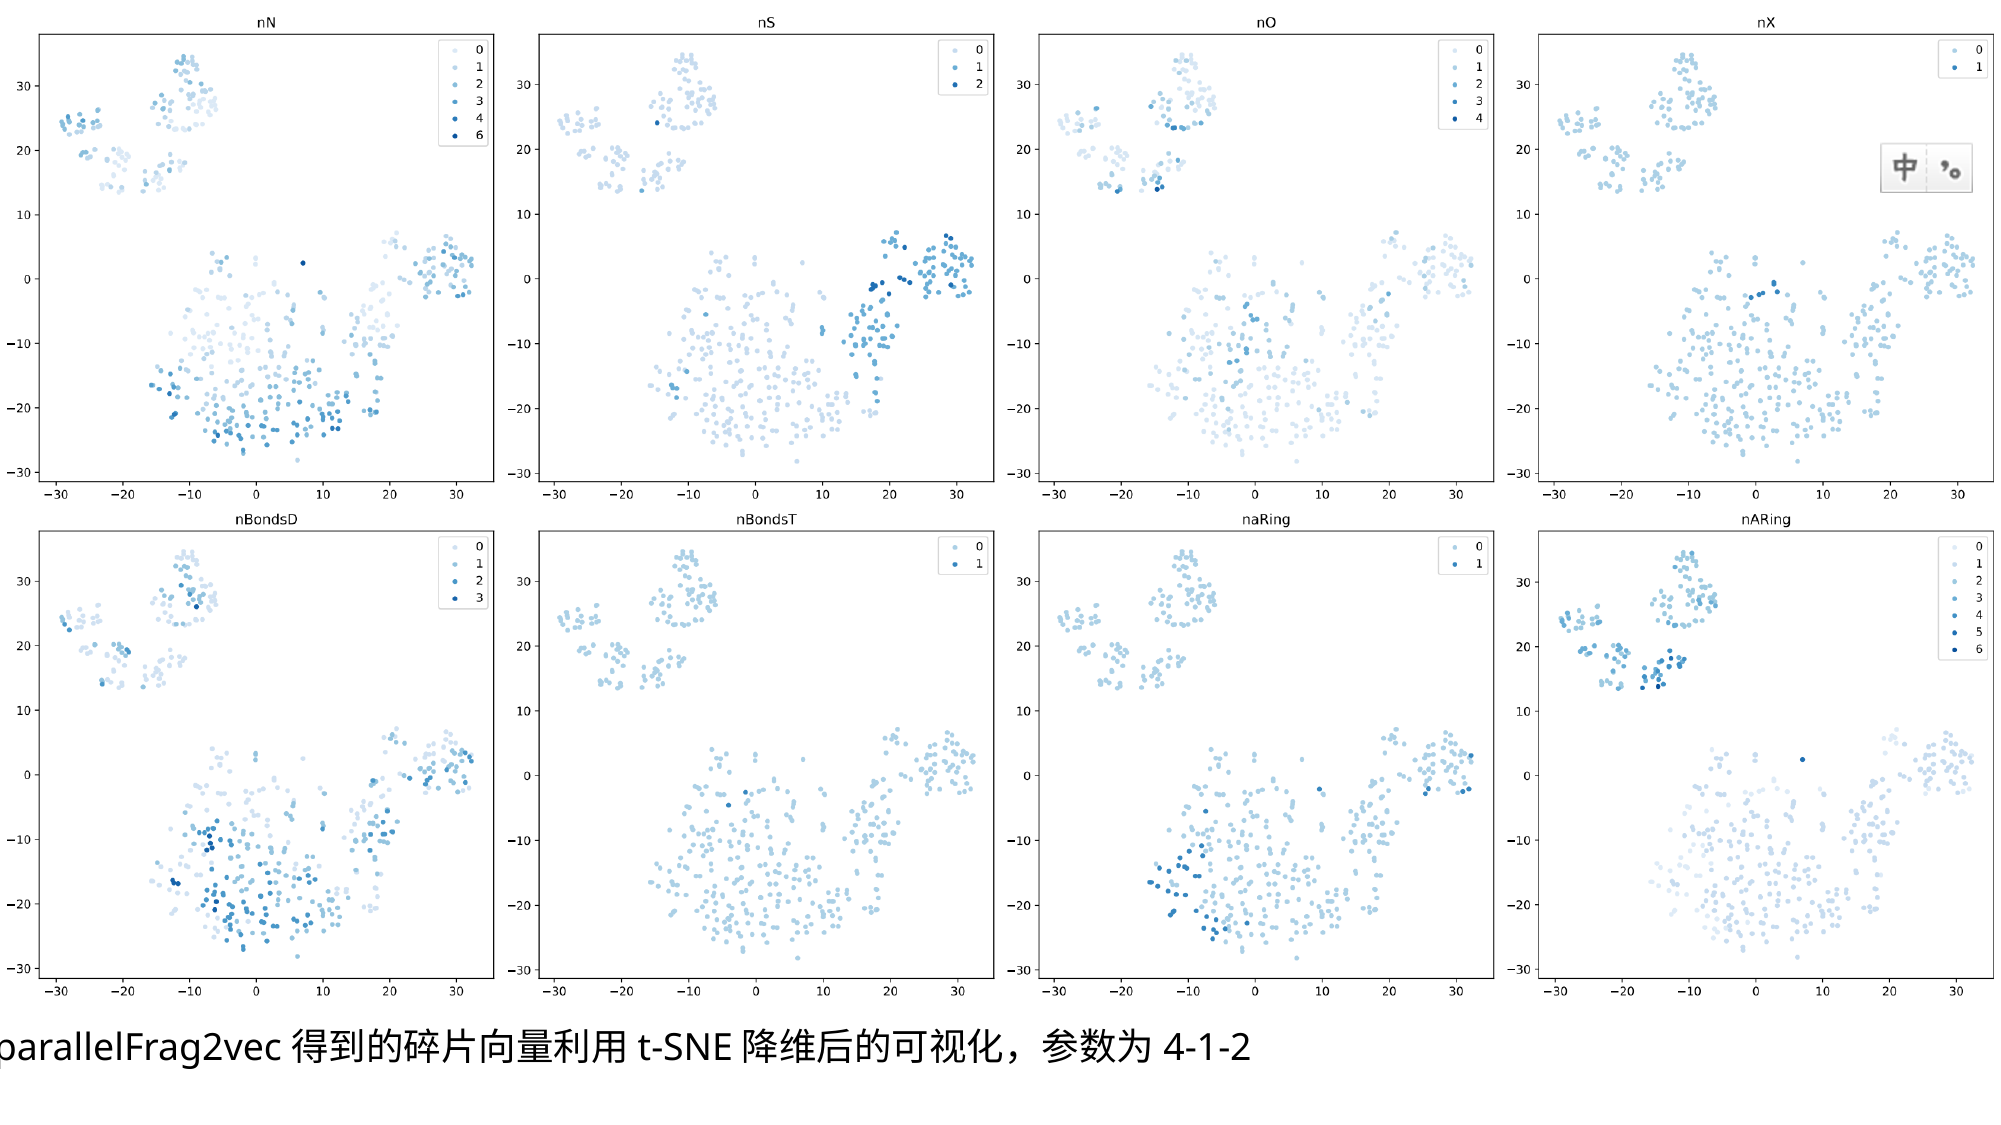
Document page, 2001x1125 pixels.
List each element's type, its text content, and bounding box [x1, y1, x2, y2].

picture [0, 8, 2000, 1006]
text_box parallelFrag2vec得到的碎片向量利用t-SNE降维后的可视化，参数为4-1-2 [0, 1015, 1267, 1076]
